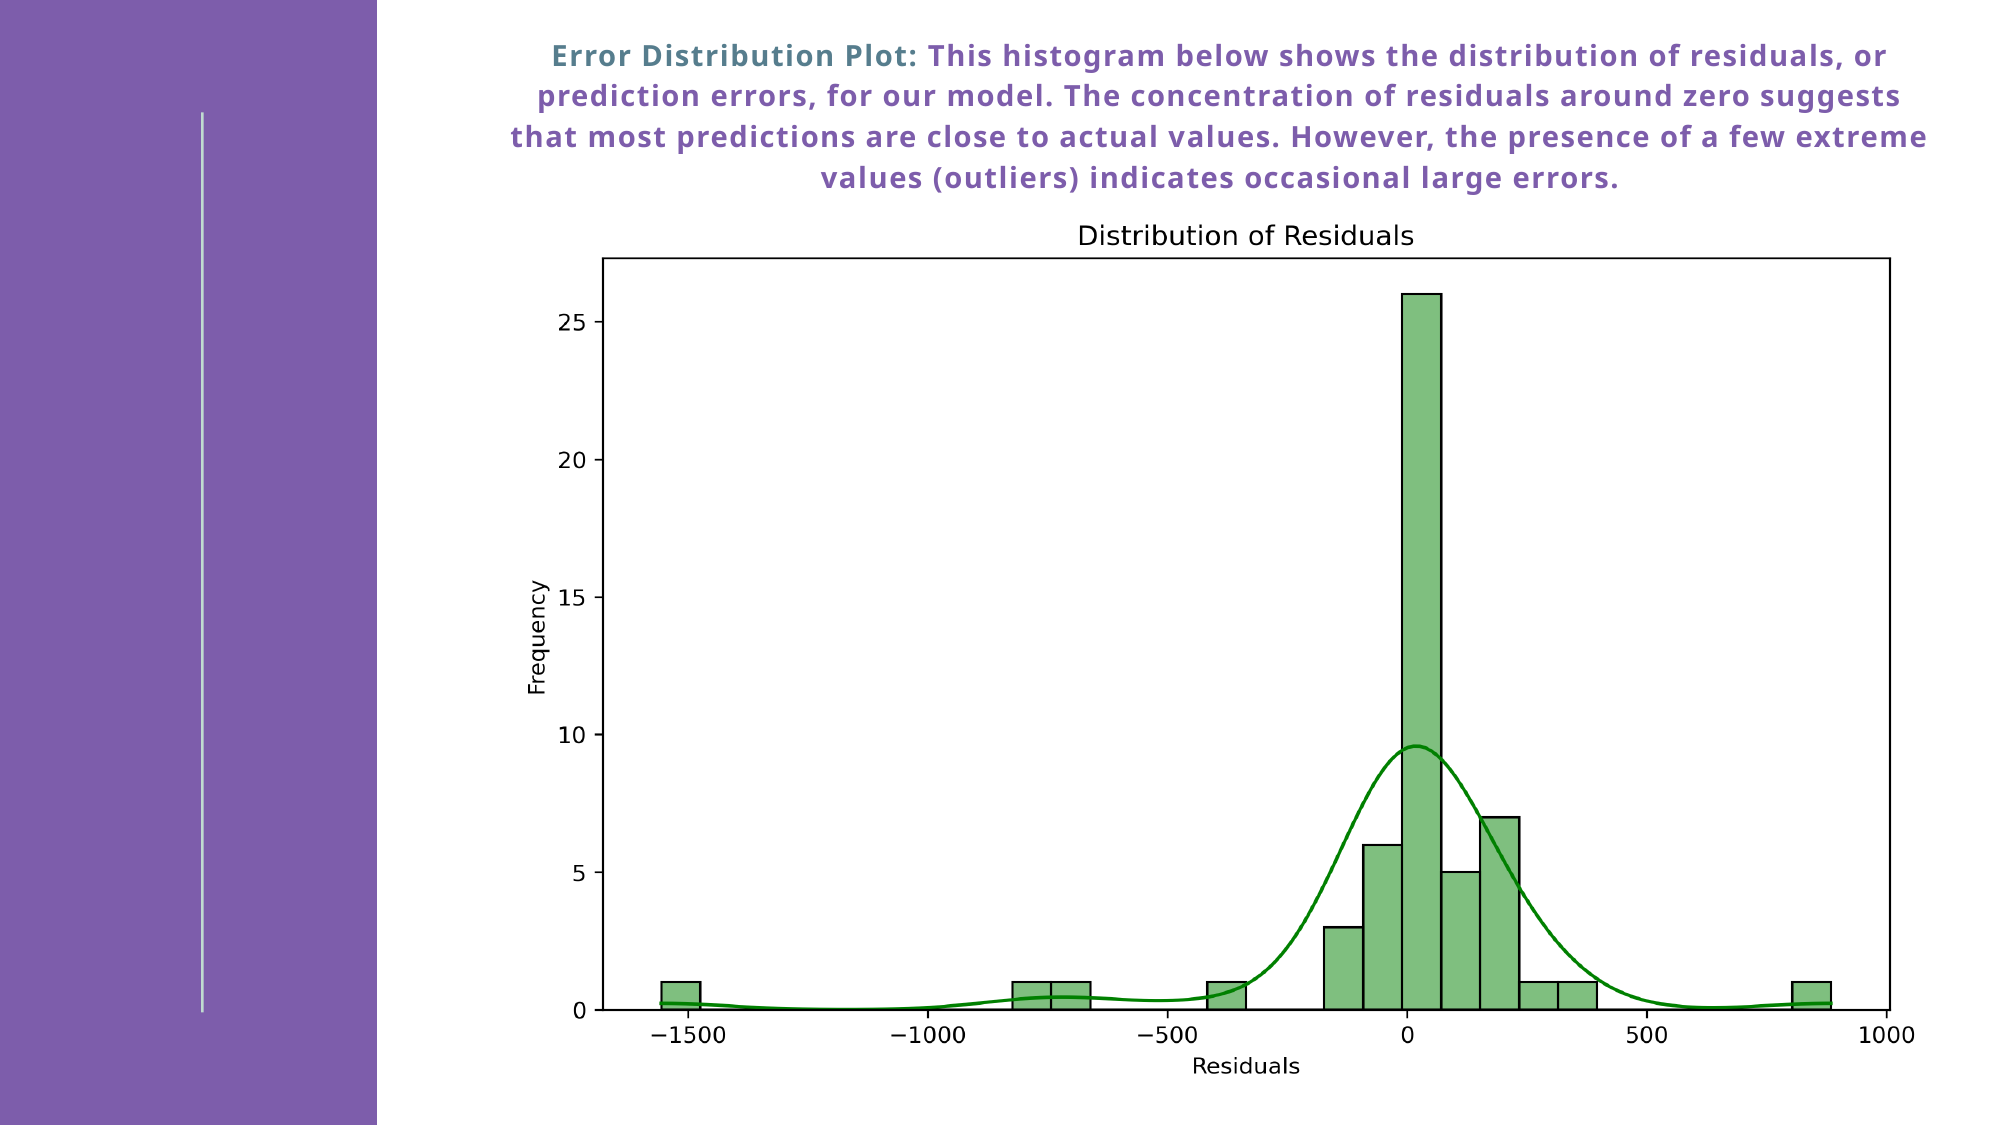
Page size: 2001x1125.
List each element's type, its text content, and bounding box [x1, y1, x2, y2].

picture [509, 208, 1932, 1094]
text_box Error Distribution Plot: This histogram below shows the distribution of residuals, or prediction errors, for our model. The concentration of residuals around zero suggests that most predictions are close to actual values. However, the presence of a few extreme values (outliers) indicates occasional large errors. [500, 31, 1941, 195]
text_box [0, 0, 377, 1125]
